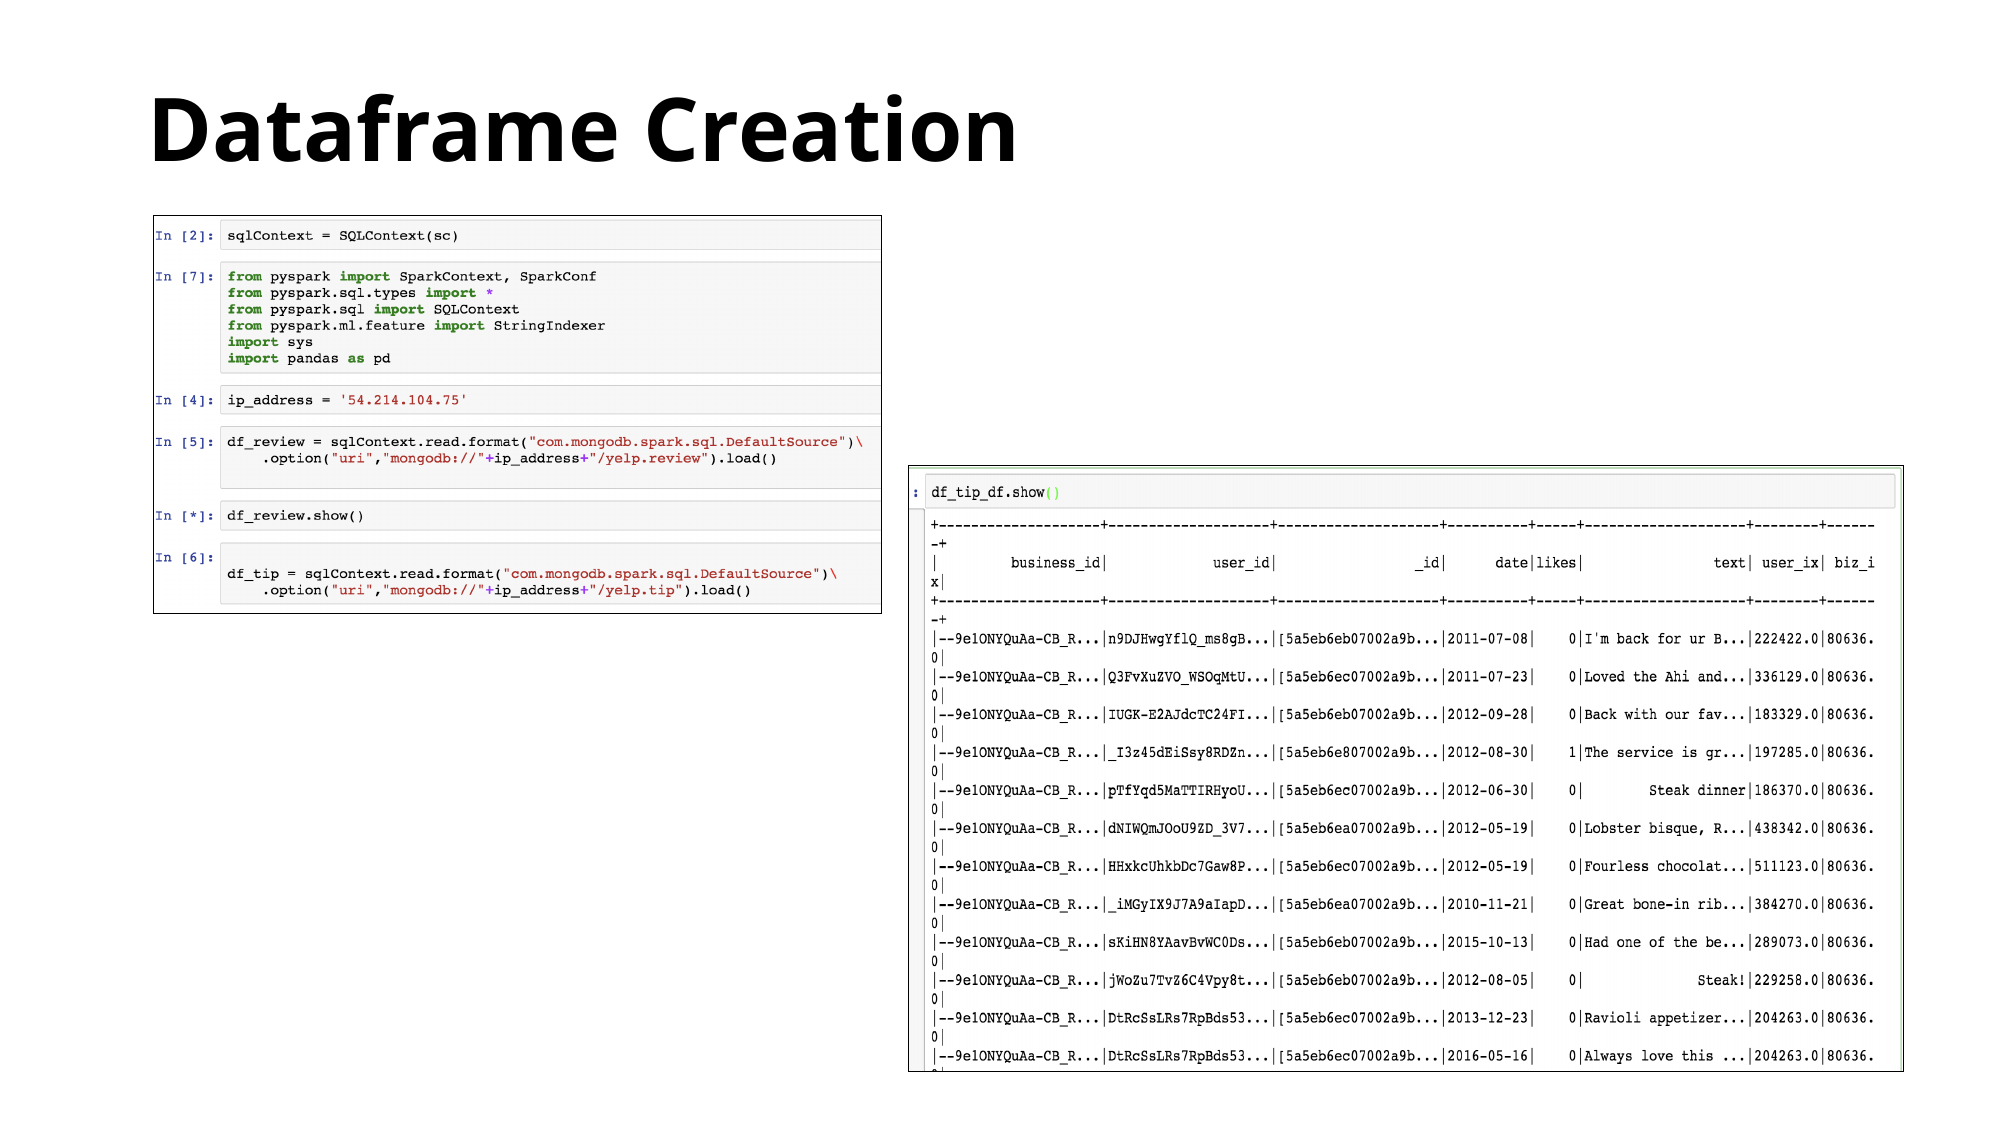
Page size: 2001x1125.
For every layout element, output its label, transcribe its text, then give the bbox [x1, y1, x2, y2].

picture [908, 465, 1904, 1072]
picture [153, 215, 882, 614]
title Dataframe Creation [132, 77, 1858, 295]
